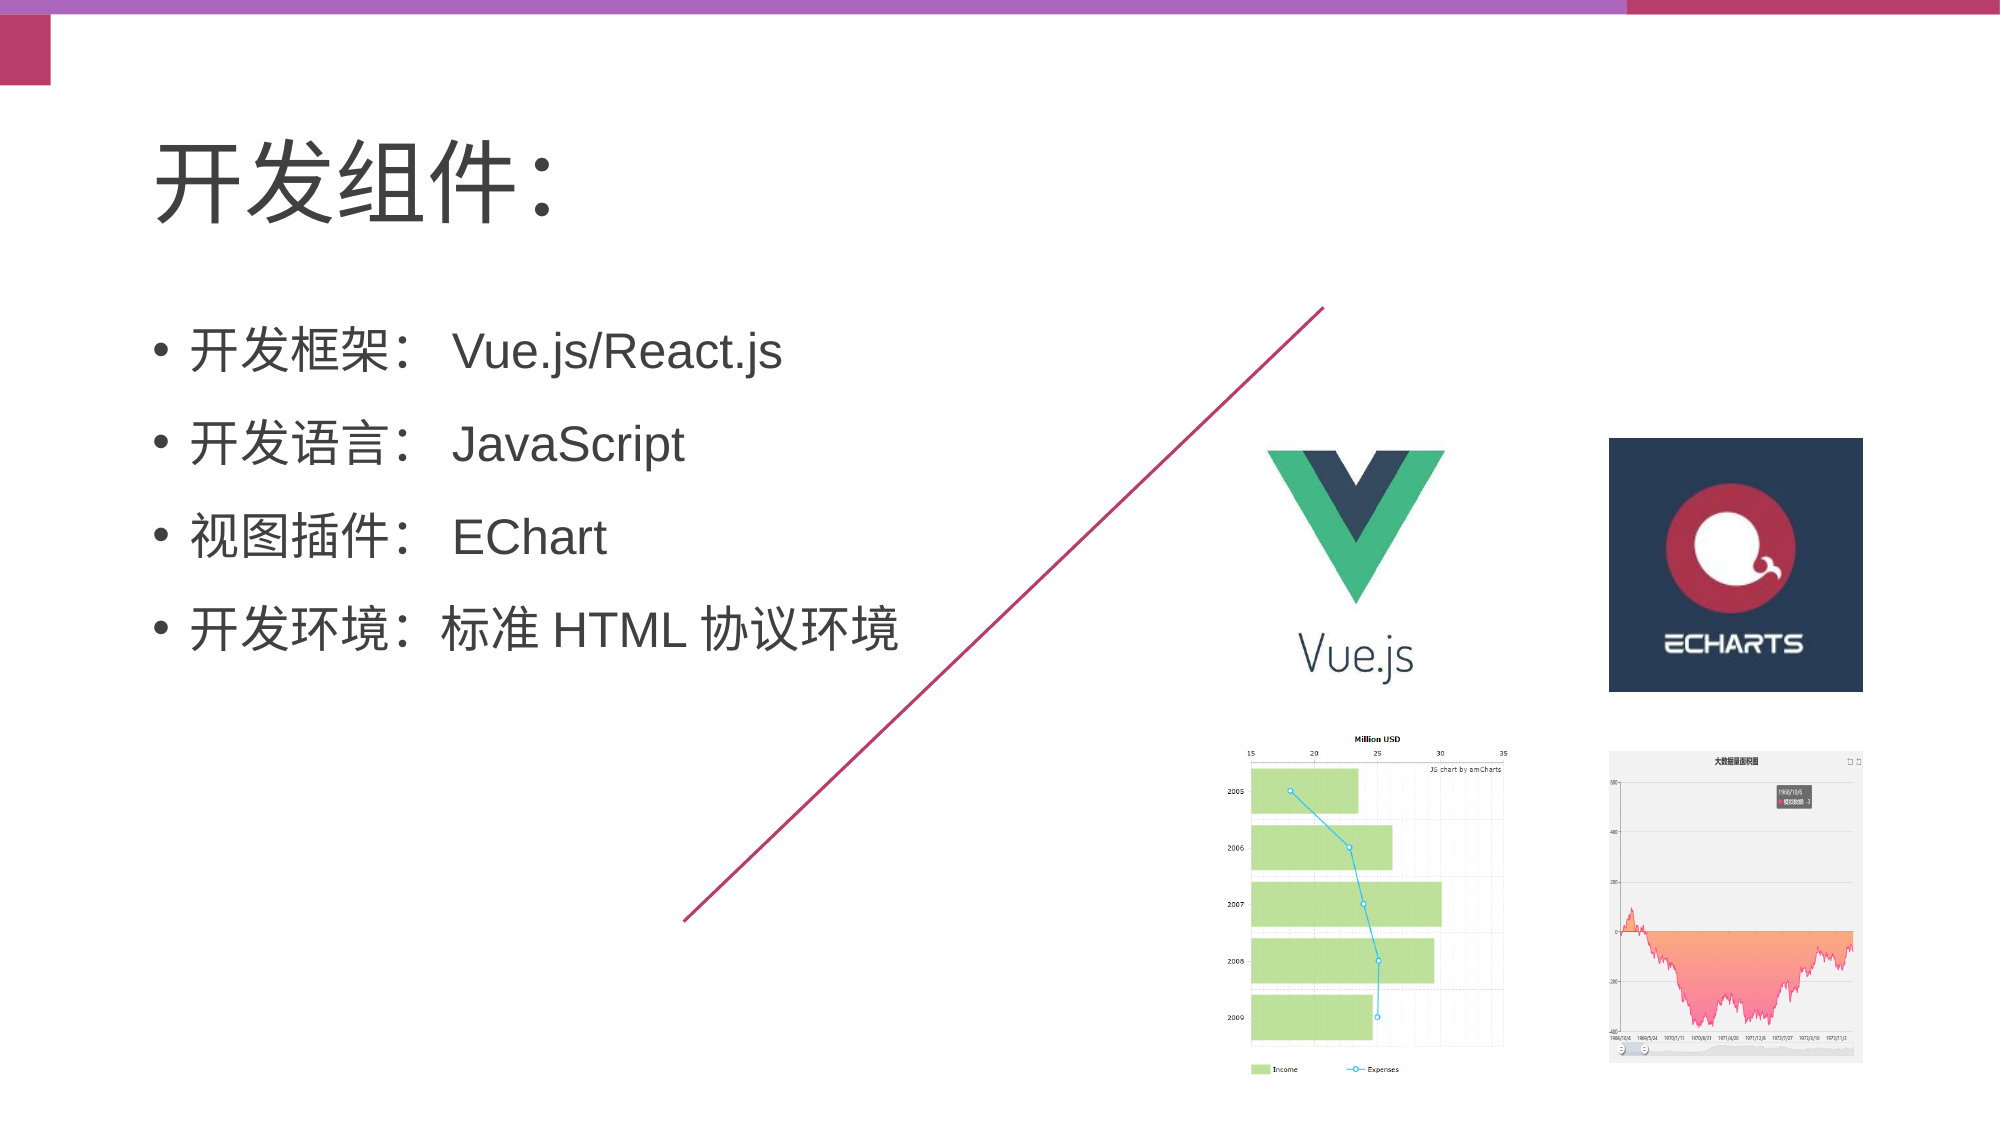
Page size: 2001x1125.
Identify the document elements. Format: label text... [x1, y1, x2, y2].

list 开发框架：Vue.js/React.js 开发语言：JavaScript 视图插件：EChart 开发环境：标准HTML协议环境 [137, 299, 1863, 1014]
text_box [683, 307, 1324, 922]
picture [1609, 438, 1863, 692]
picture [1218, 401, 1520, 1086]
picture [1609, 751, 1863, 1063]
title 开发组件： [137, 59, 1863, 278]
